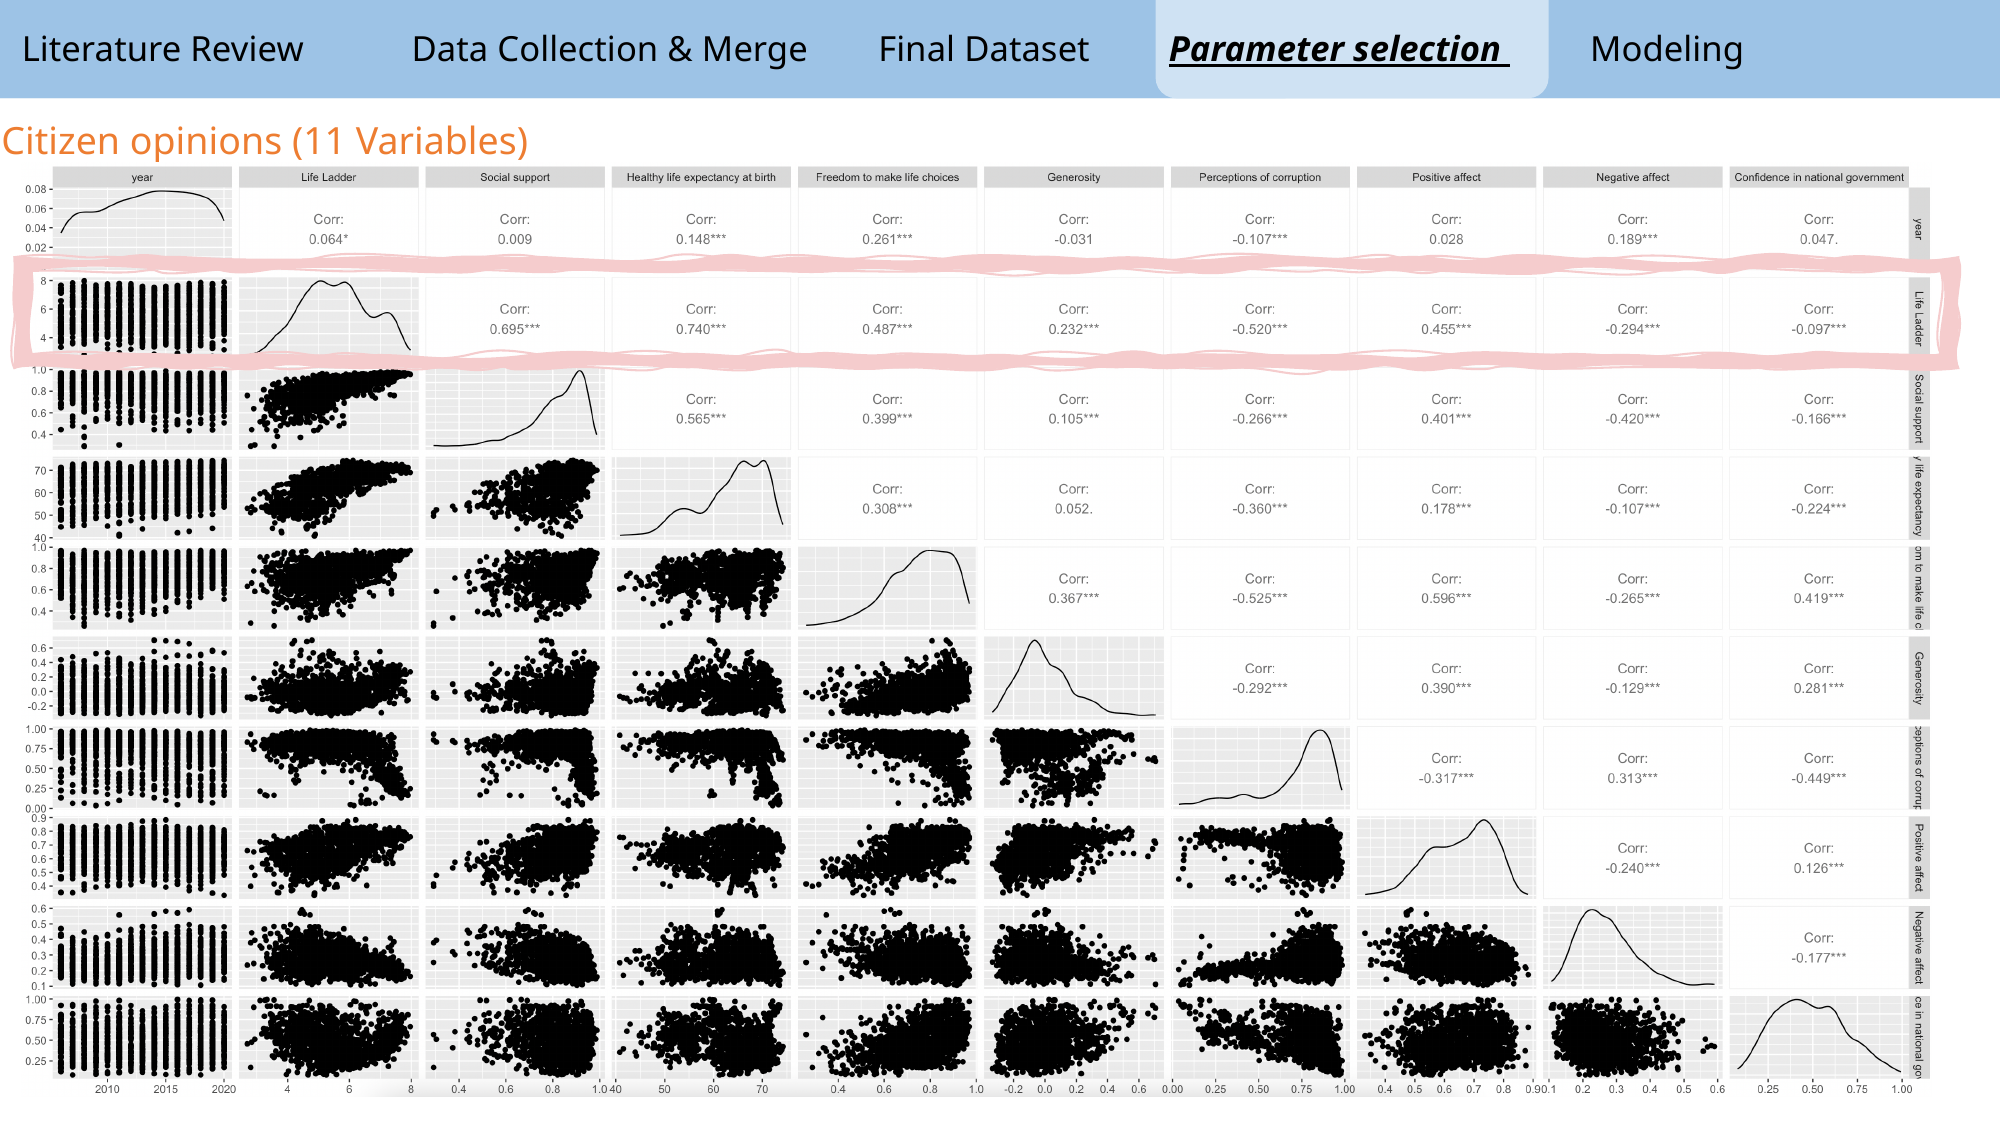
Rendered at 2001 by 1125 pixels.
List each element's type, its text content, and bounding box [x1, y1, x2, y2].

text_box [10, 255, 21, 370]
text_box Literature Review [21, 18, 389, 69]
text_box [1932, 255, 1962, 371]
text_box [0, 0, 1154, 99]
text_box Parameter selection [1142, 18, 1511, 119]
text_box Final Dataset [878, 18, 1142, 69]
text_box Citizen opinions (11 Variables) [1, 107, 622, 162]
text_box Data Collection & Merge [389, 18, 808, 69]
text_box [1535, 0, 2000, 99]
picture [21, 162, 1932, 1097]
text_box Modeling [1590, 18, 1959, 69]
text_box [1154, 0, 1550, 100]
